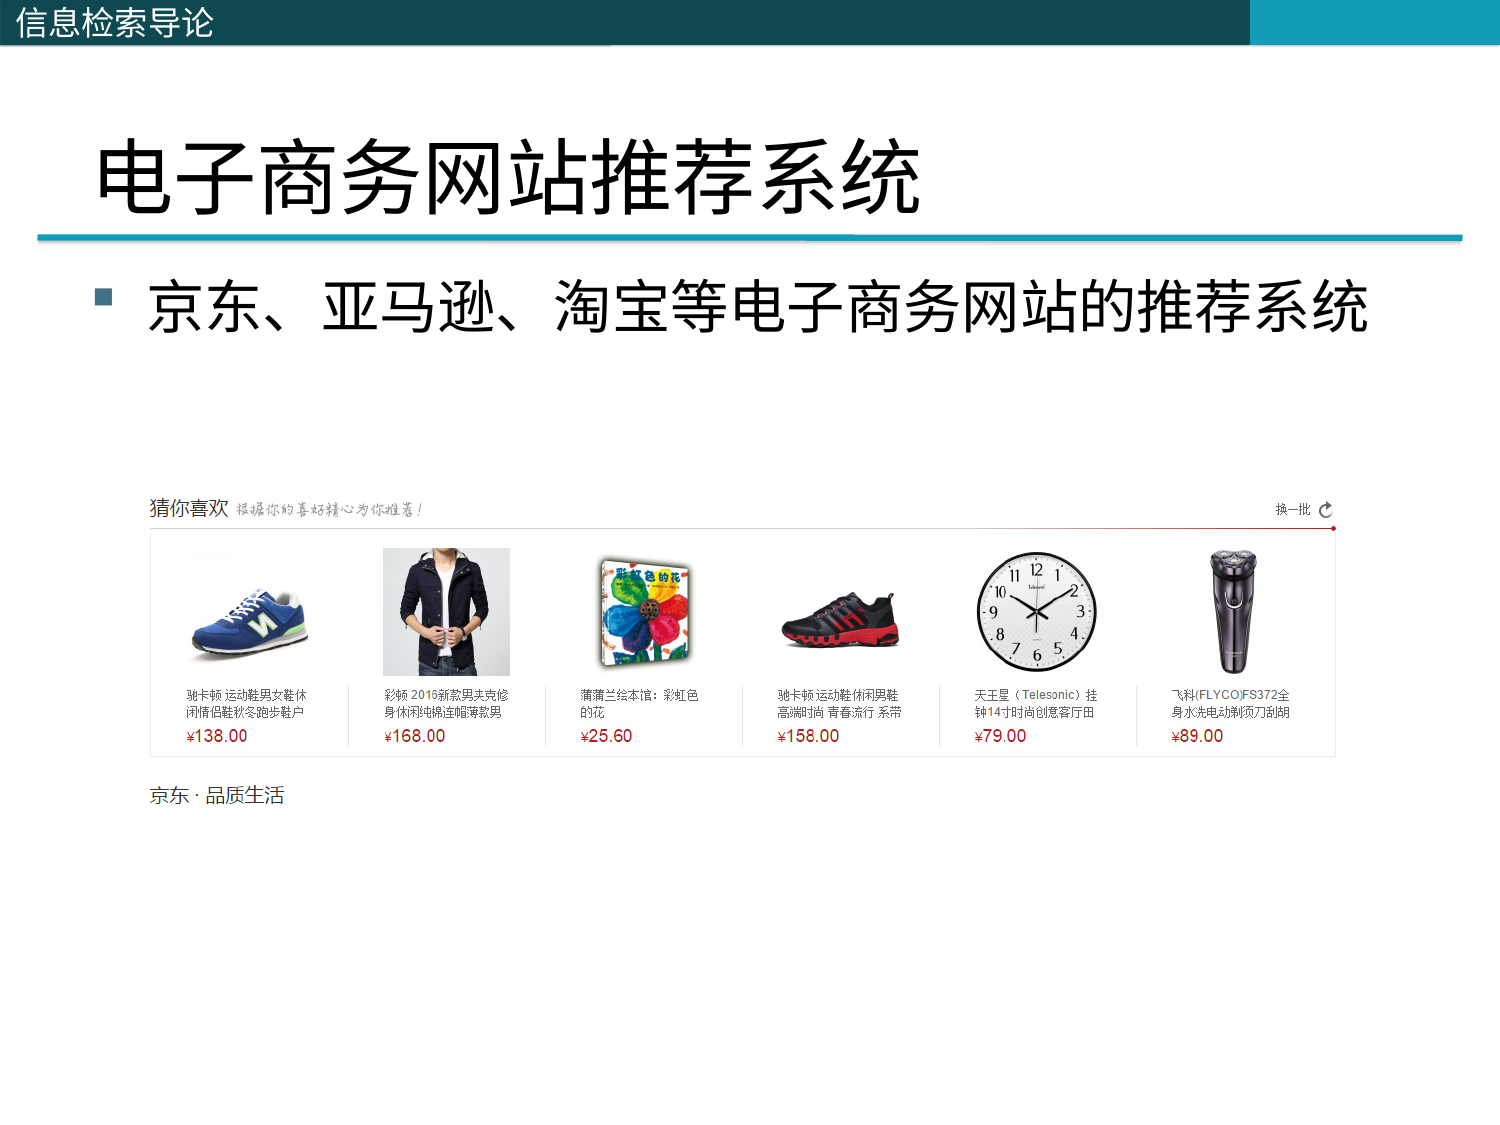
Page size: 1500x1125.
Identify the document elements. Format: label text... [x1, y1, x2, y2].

list 京东、亚马逊、淘宝等电子商务网站的推荐系统 [75, 262, 1425, 1075]
title 电子商务网站推荐系统 [75, 45, 1425, 233]
picture [147, 491, 1338, 811]
